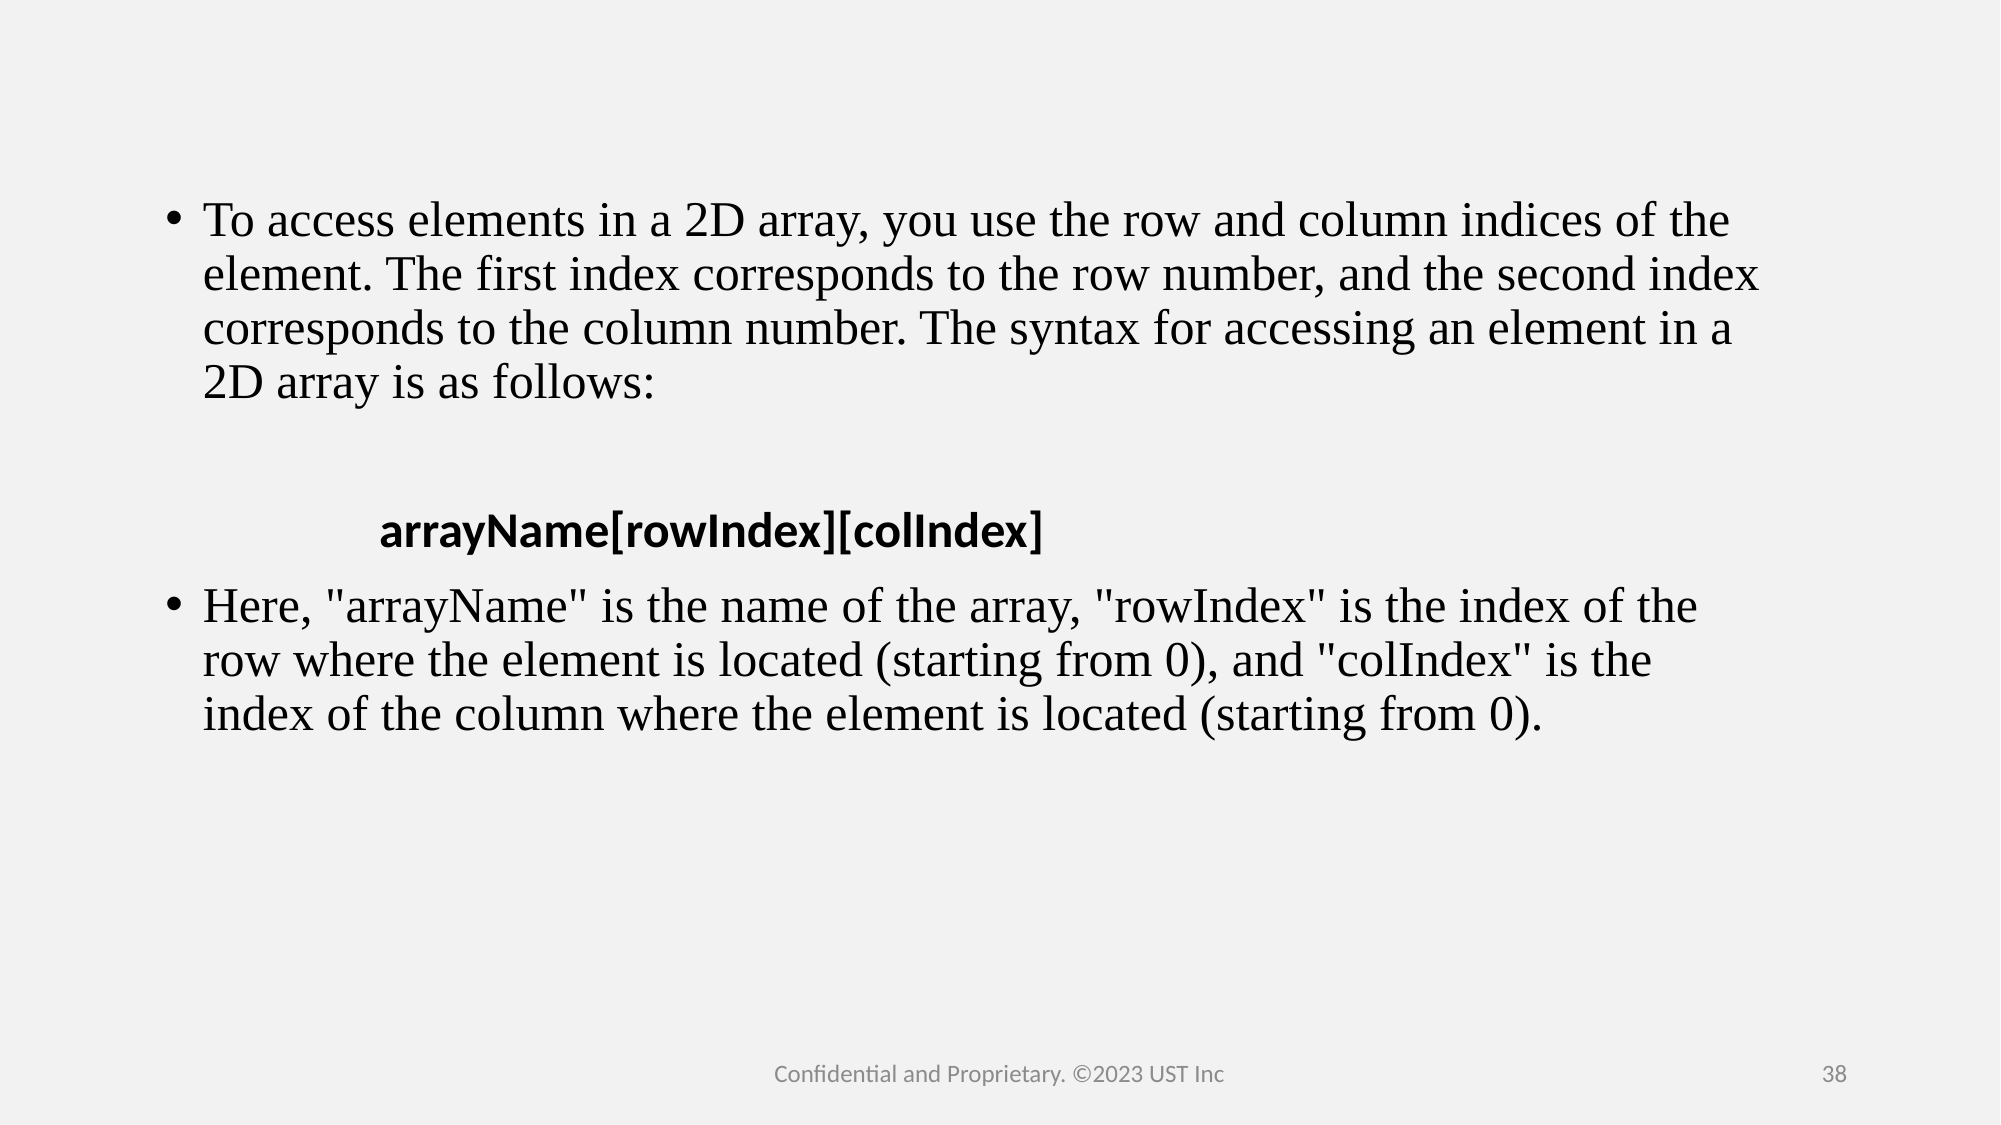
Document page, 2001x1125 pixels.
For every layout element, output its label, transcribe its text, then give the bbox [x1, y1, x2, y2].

footer Confidential and Proprietary. ©2023 UST Inc [662, 1042, 1338, 1103]
slide_number 38 [1412, 1042, 1863, 1103]
list To access elements in a 2D array, you use the row and column indices of the element. The first index corresponds to the row number, and the second index corresponds to the column number. The syntax for accessing an element in a 2D array is as follows: arrayName[rowIndex][colIndex] Here, "arrayName" is the name of the array, "rowIndex" is the index of the row where the element is located (starting from 0), and "colIndex" is the index of the column where the element is located (starting from 0). [150, 185, 1782, 892]
